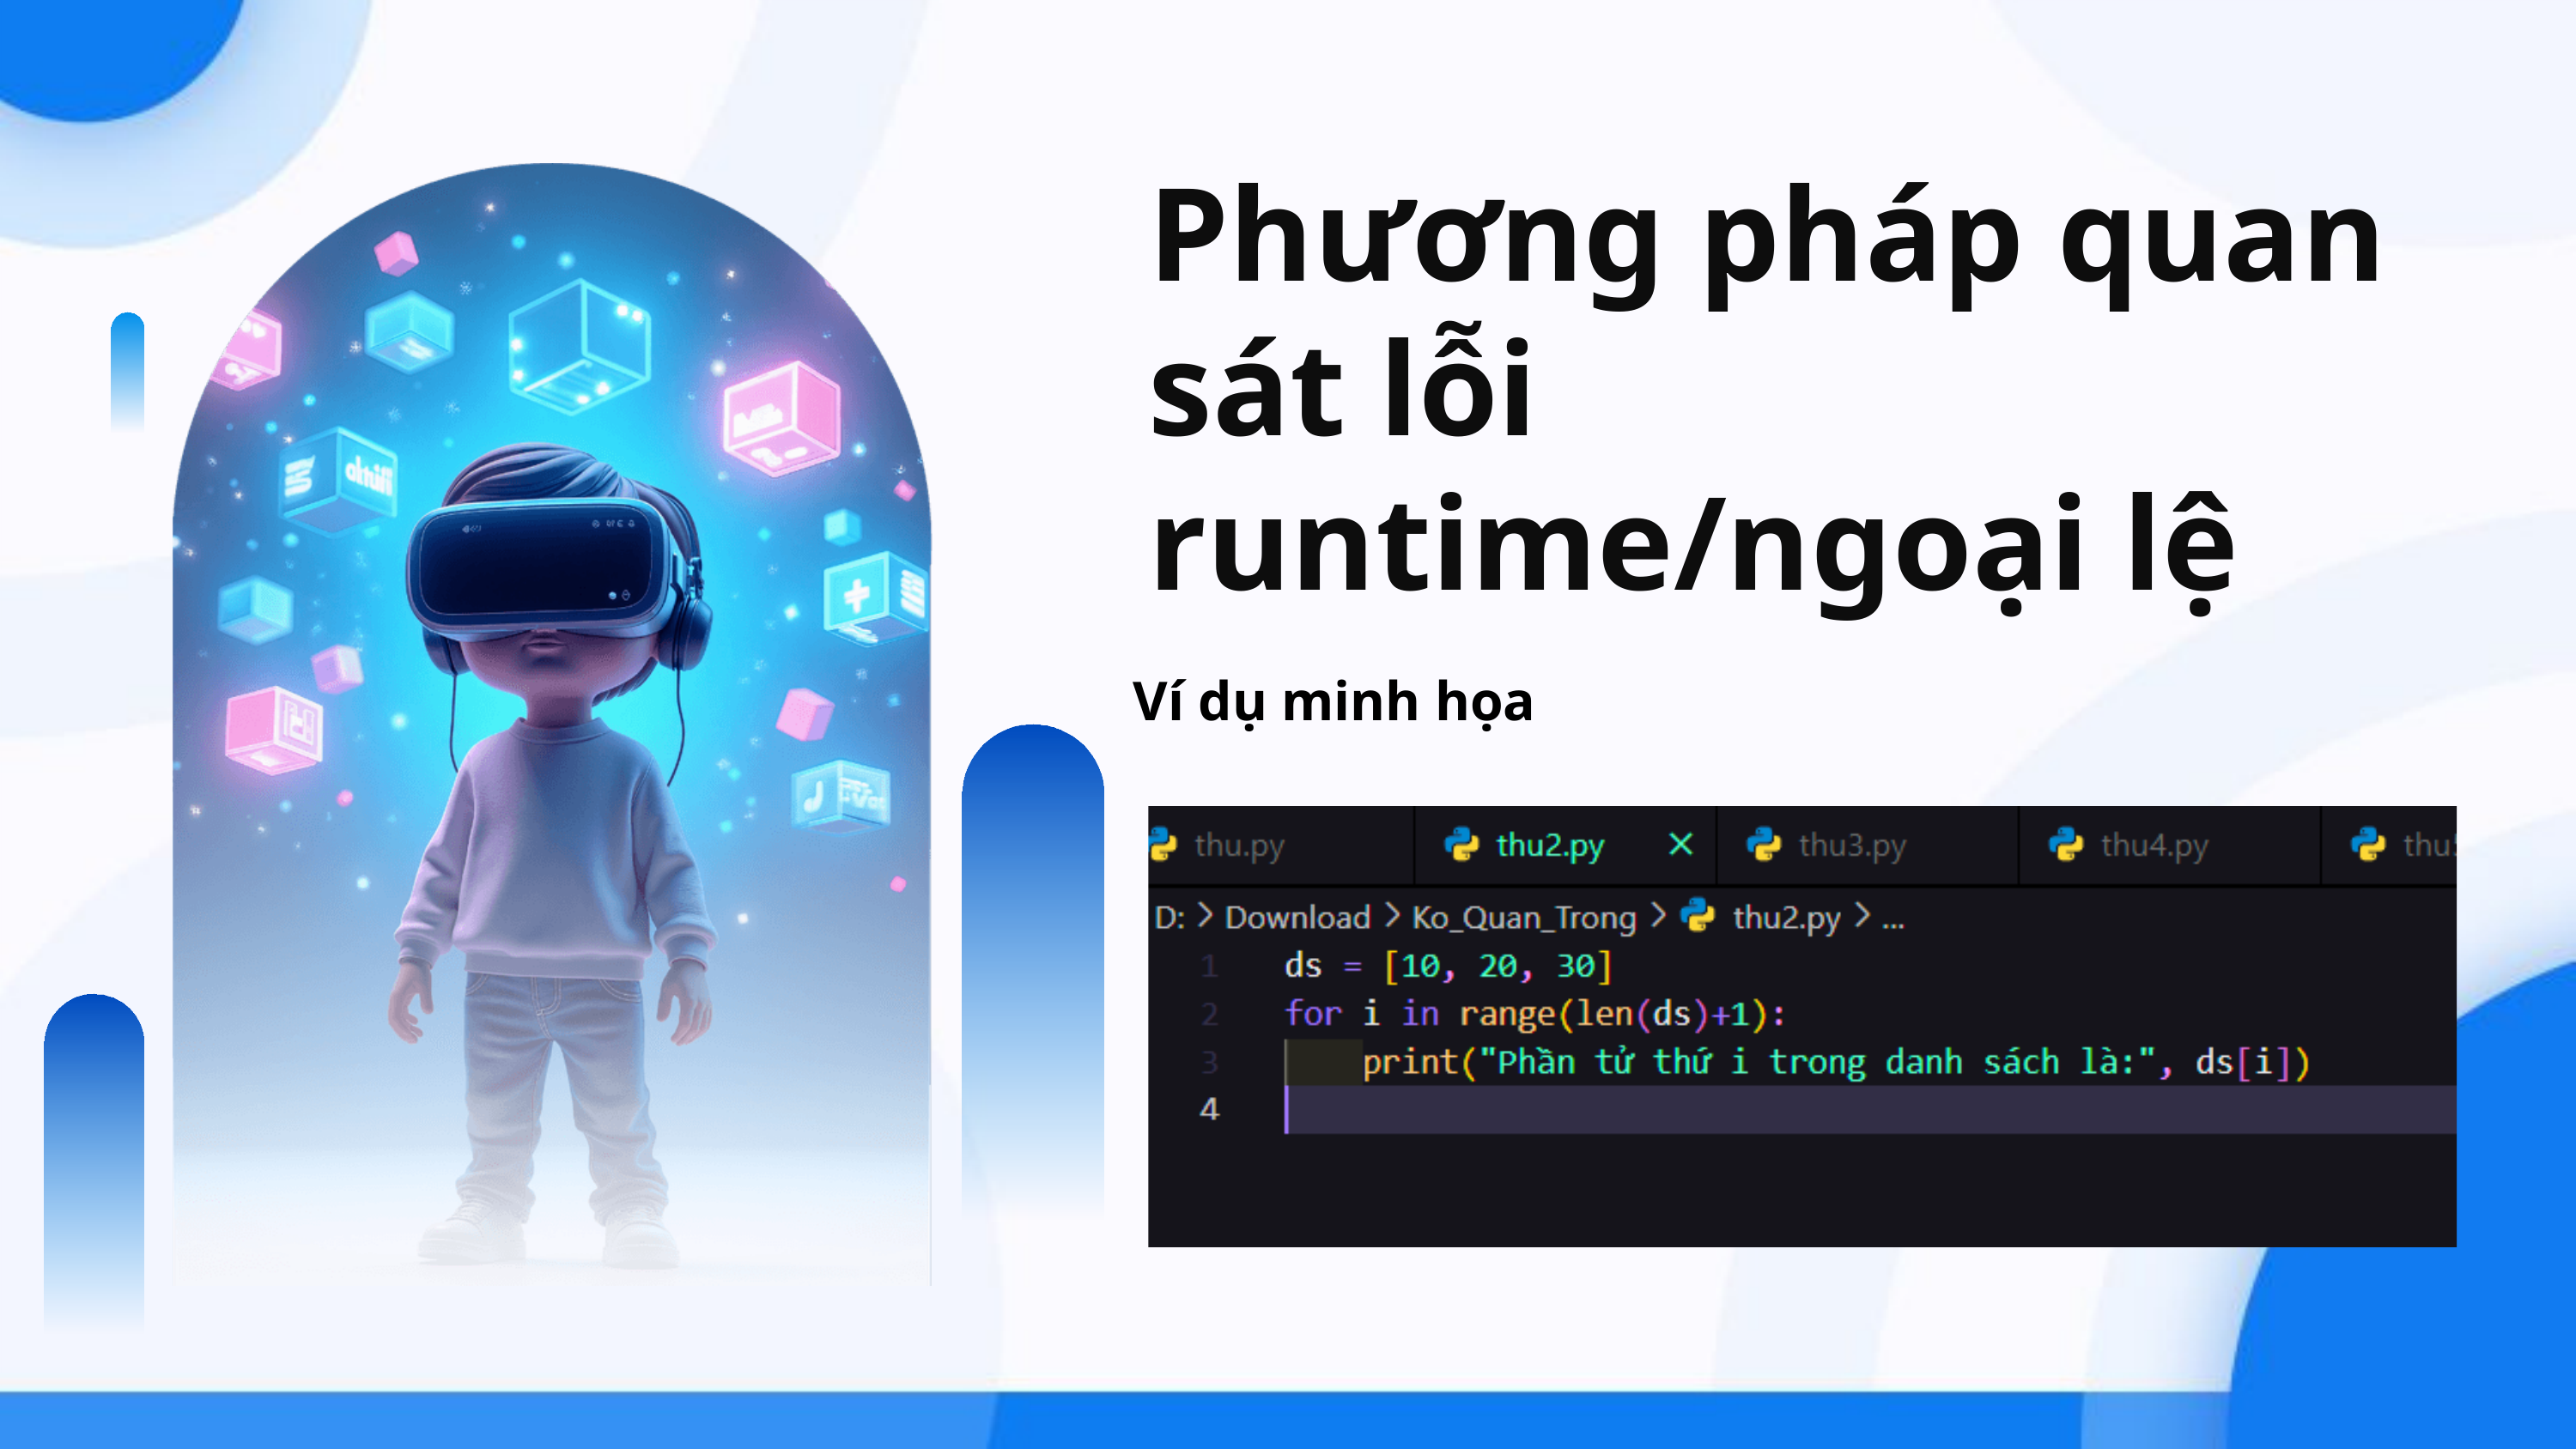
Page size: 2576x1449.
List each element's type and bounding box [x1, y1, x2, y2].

text_box [1148, 127, 2456, 644]
text_box [172, 162, 933, 1286]
text_box [1148, 806, 2458, 1247]
text_box [43, 993, 144, 1409]
text_box [111, 312, 144, 460]
text_box [1133, 643, 2440, 743]
text_box [962, 724, 1104, 1330]
text_box [0, 0, 2576, 1449]
